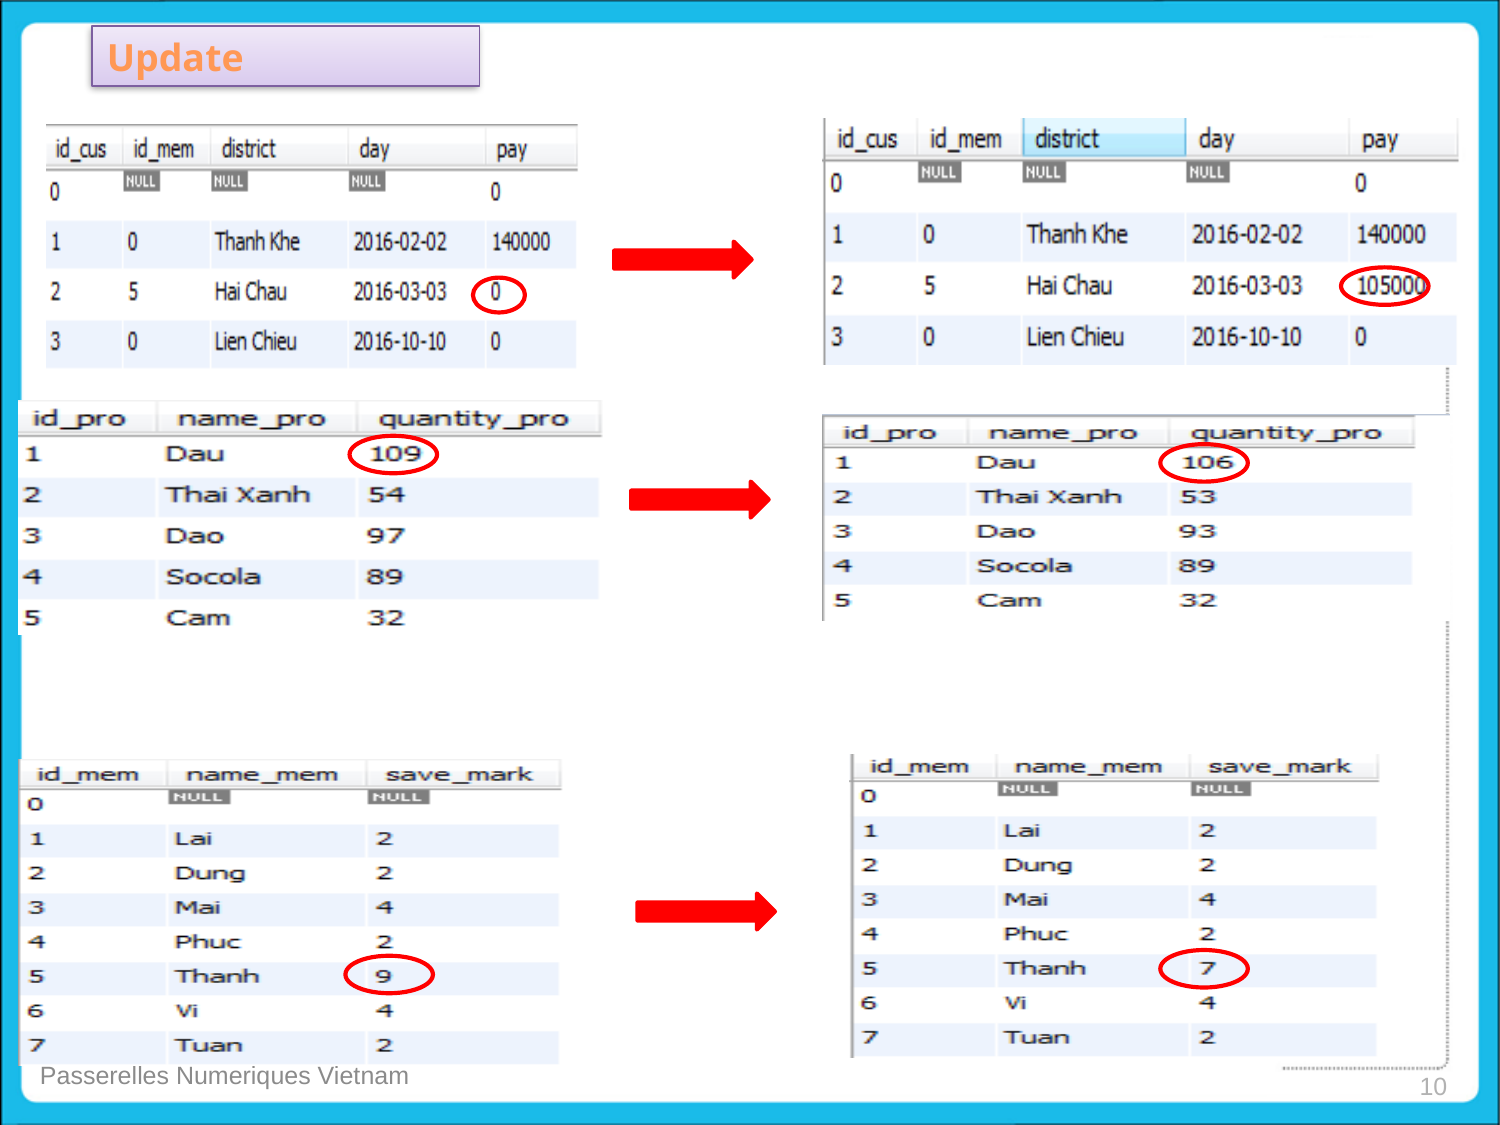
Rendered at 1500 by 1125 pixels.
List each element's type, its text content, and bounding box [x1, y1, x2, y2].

text_box Update [91, 25, 480, 87]
picture [0, 0, 1500, 1125]
text_box [612, 239, 754, 280]
text_box [629, 479, 771, 520]
slide_number 10 [1112, 1059, 1463, 1113]
text_box [635, 891, 778, 932]
